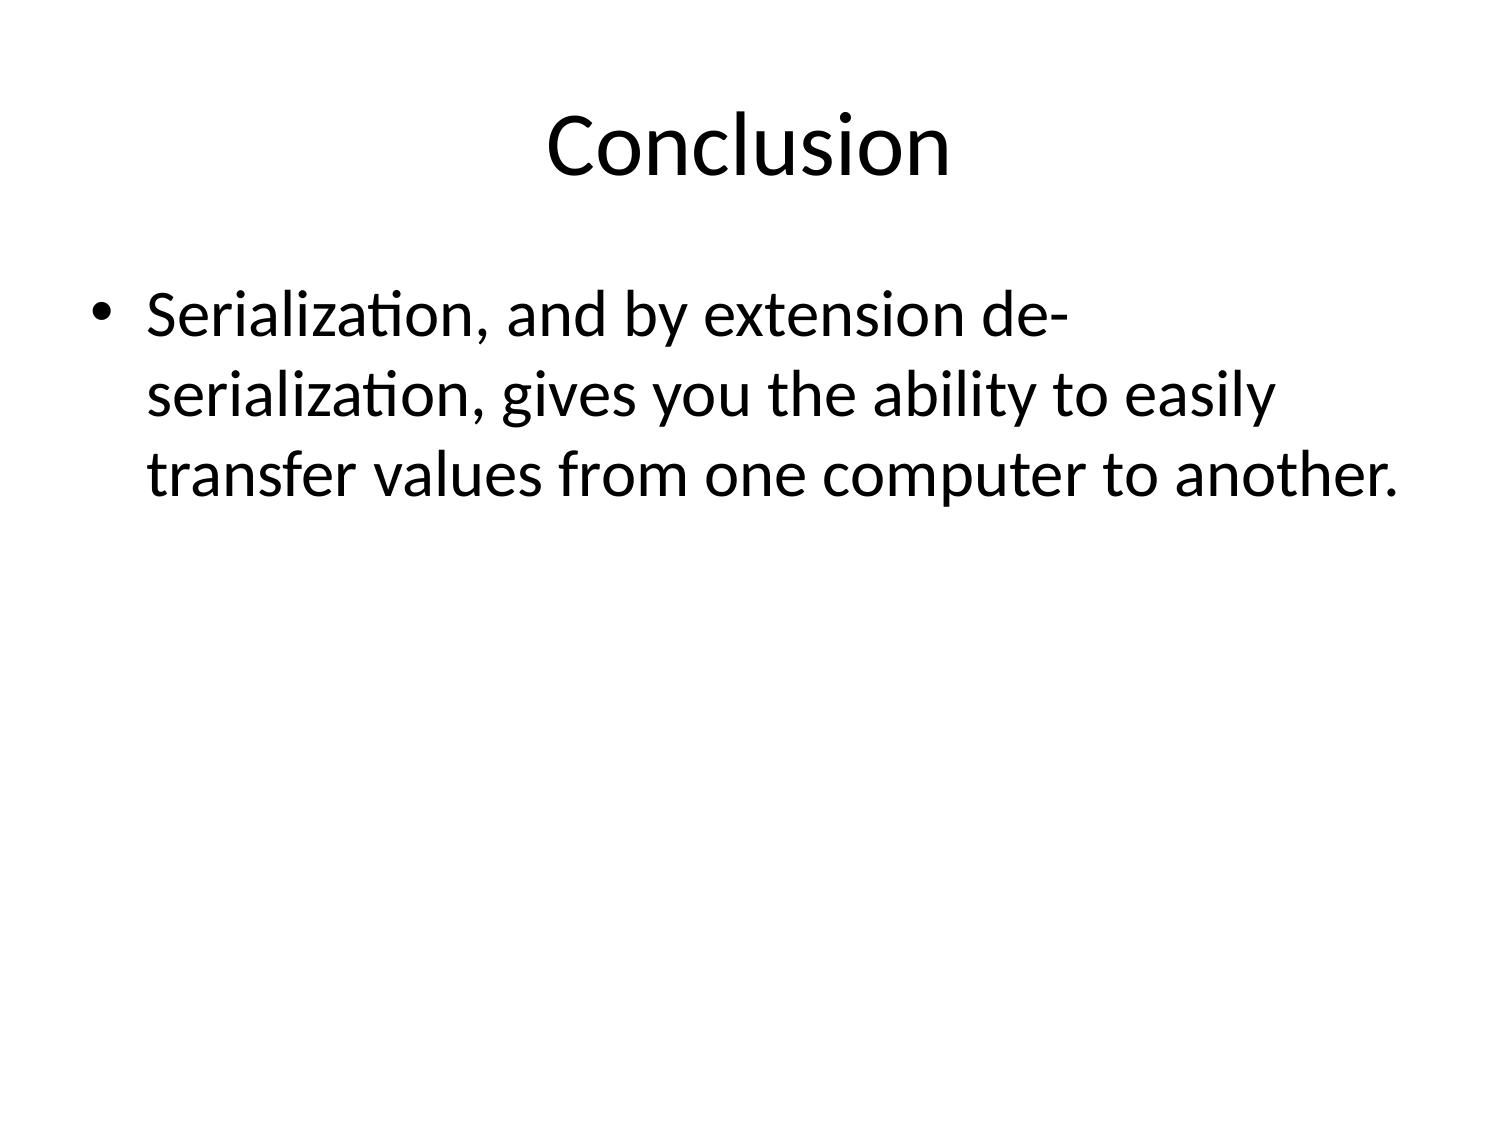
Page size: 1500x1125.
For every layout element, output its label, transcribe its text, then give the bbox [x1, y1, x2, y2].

title Conclusion [75, 45, 1425, 233]
list Serialization, and by extension de-serialization, gives you the ability to easily transfer values from one computer to another. [75, 262, 1425, 1005]
